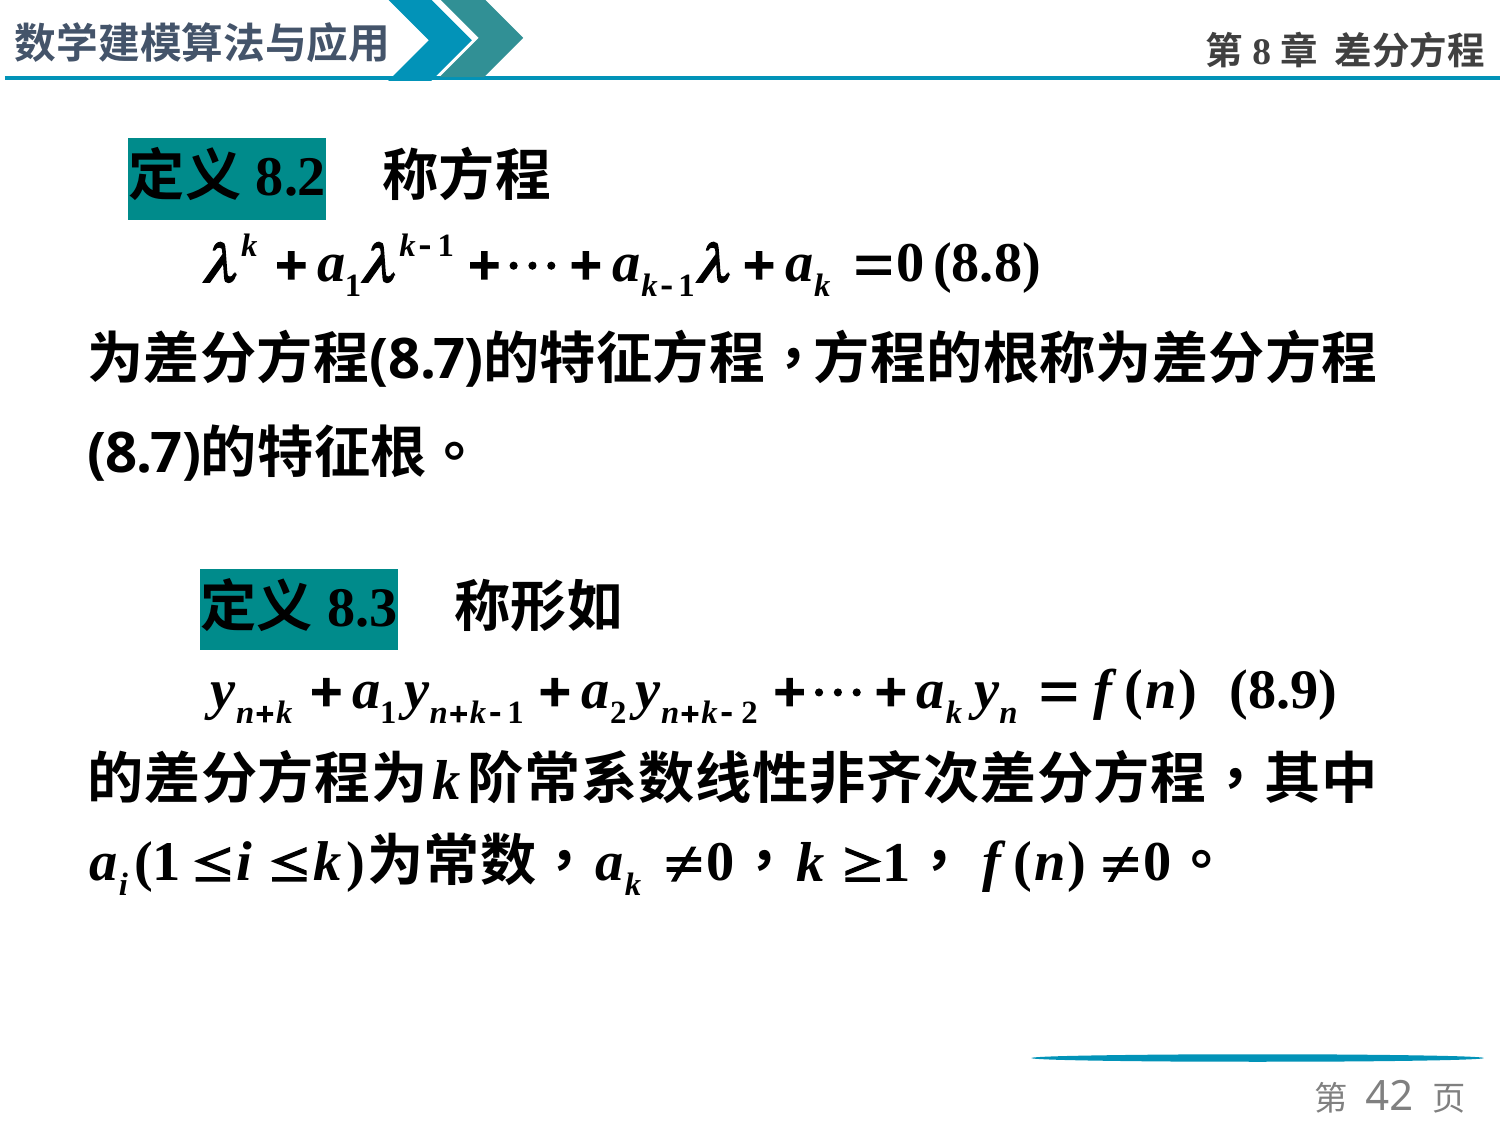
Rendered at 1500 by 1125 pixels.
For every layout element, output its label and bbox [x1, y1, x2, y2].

text_box [87, 562, 1377, 1024]
text_box [87, 131, 1377, 562]
